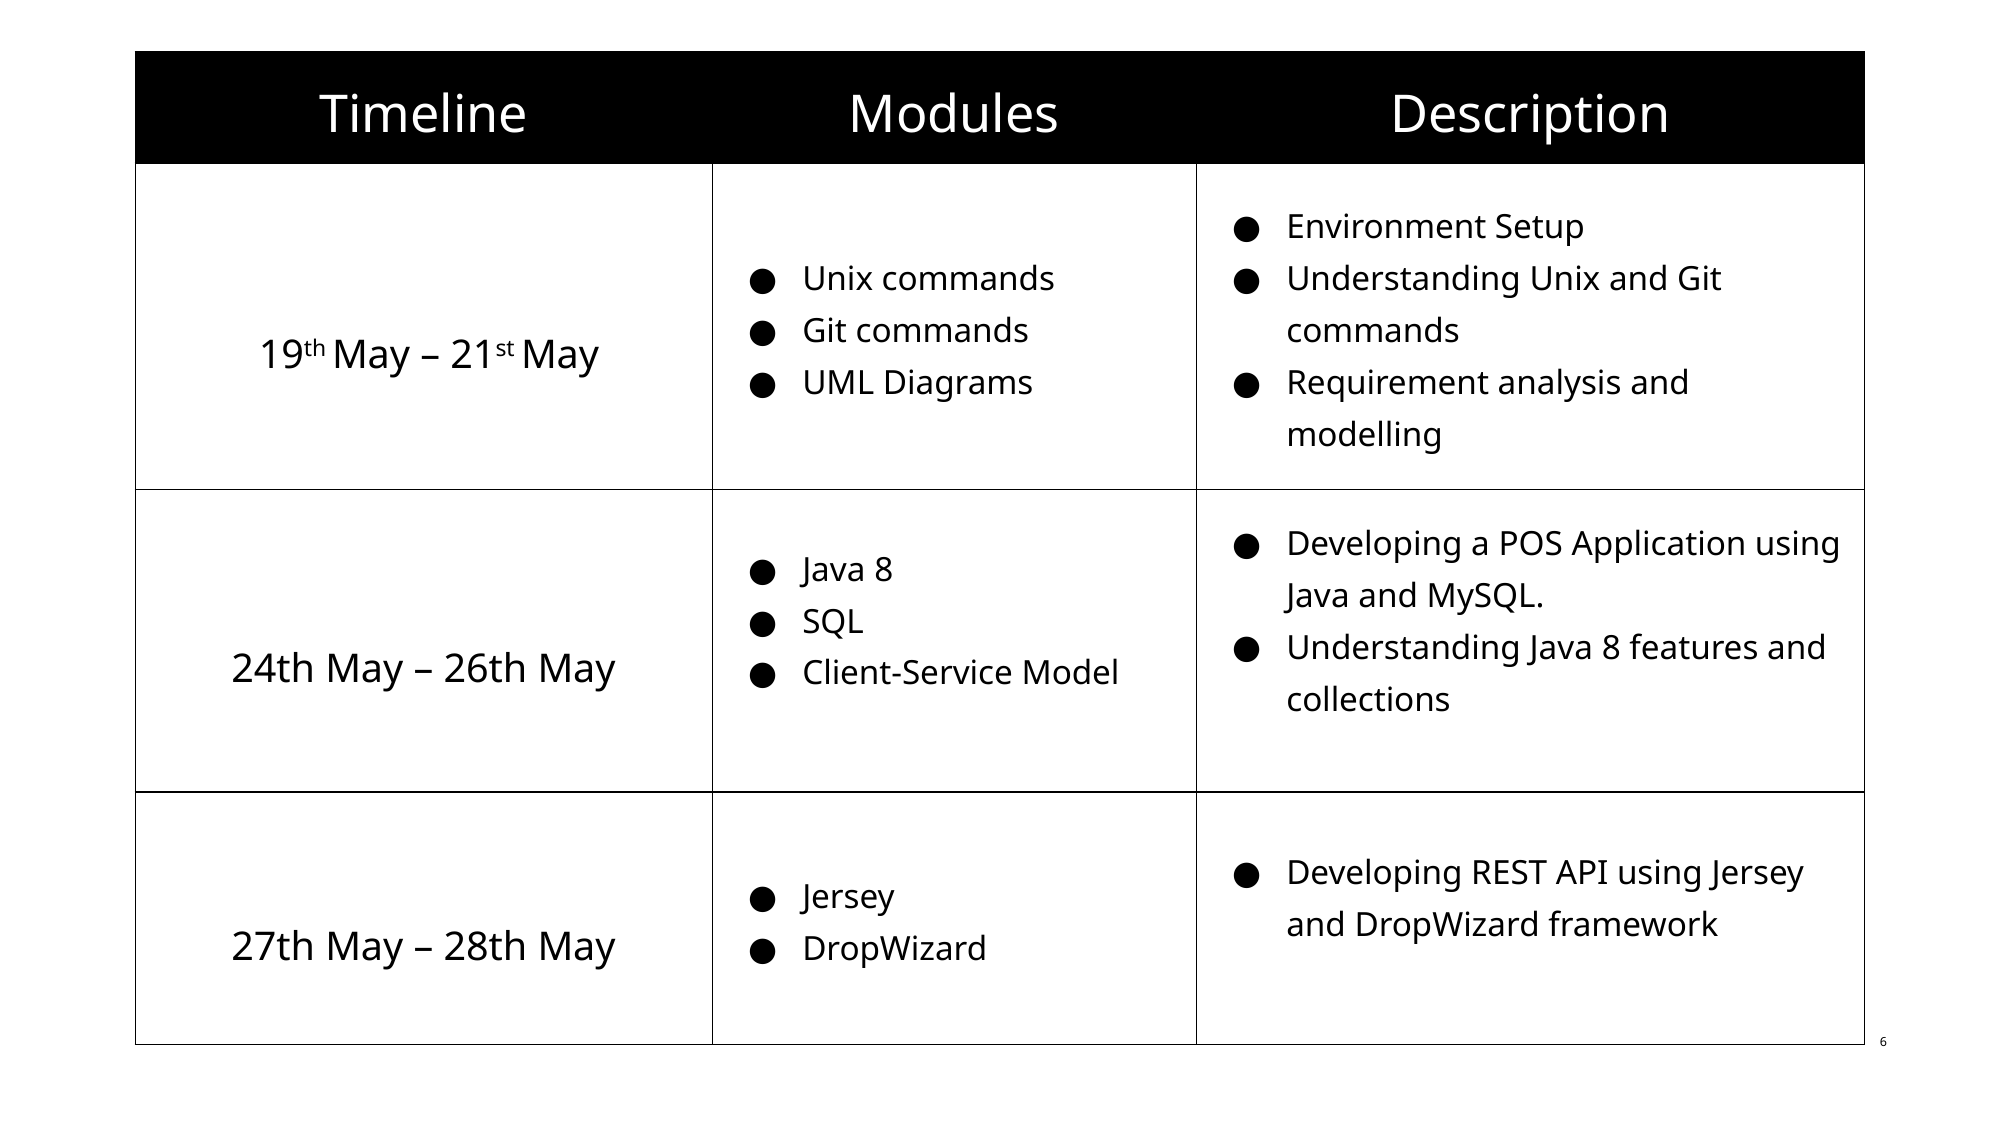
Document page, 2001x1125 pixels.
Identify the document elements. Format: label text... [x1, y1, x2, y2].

table_cell 24th May – 26th May [136, 490, 712, 791]
table_cell Environment Setup Understanding Unix and Git commands Requirement analysis and modelling [1197, 164, 1864, 489]
table_header Modules [713, 52, 1196, 162]
table_header Timeline [136, 52, 712, 162]
slide_number ‹#› [1841, 1035, 1887, 1051]
table_cell Jersey DropWizard [713, 793, 1196, 1044]
table_cell Unix commands Git commands UML Diagrams [713, 164, 1196, 489]
table_cell Developing REST API using Jersey and DropWizard framework [1197, 793, 1864, 1044]
table_cell 27th May – 28th May [136, 793, 712, 1044]
table_cell Developing a POS Application using Java and MySQL. Understanding Java 8 features and collections [1197, 490, 1864, 791]
table_cell Java 8 SQL Client-Service Model [713, 490, 1196, 791]
table_cell 19th May – 21st May [136, 164, 712, 489]
table_header Description [1197, 52, 1864, 162]
